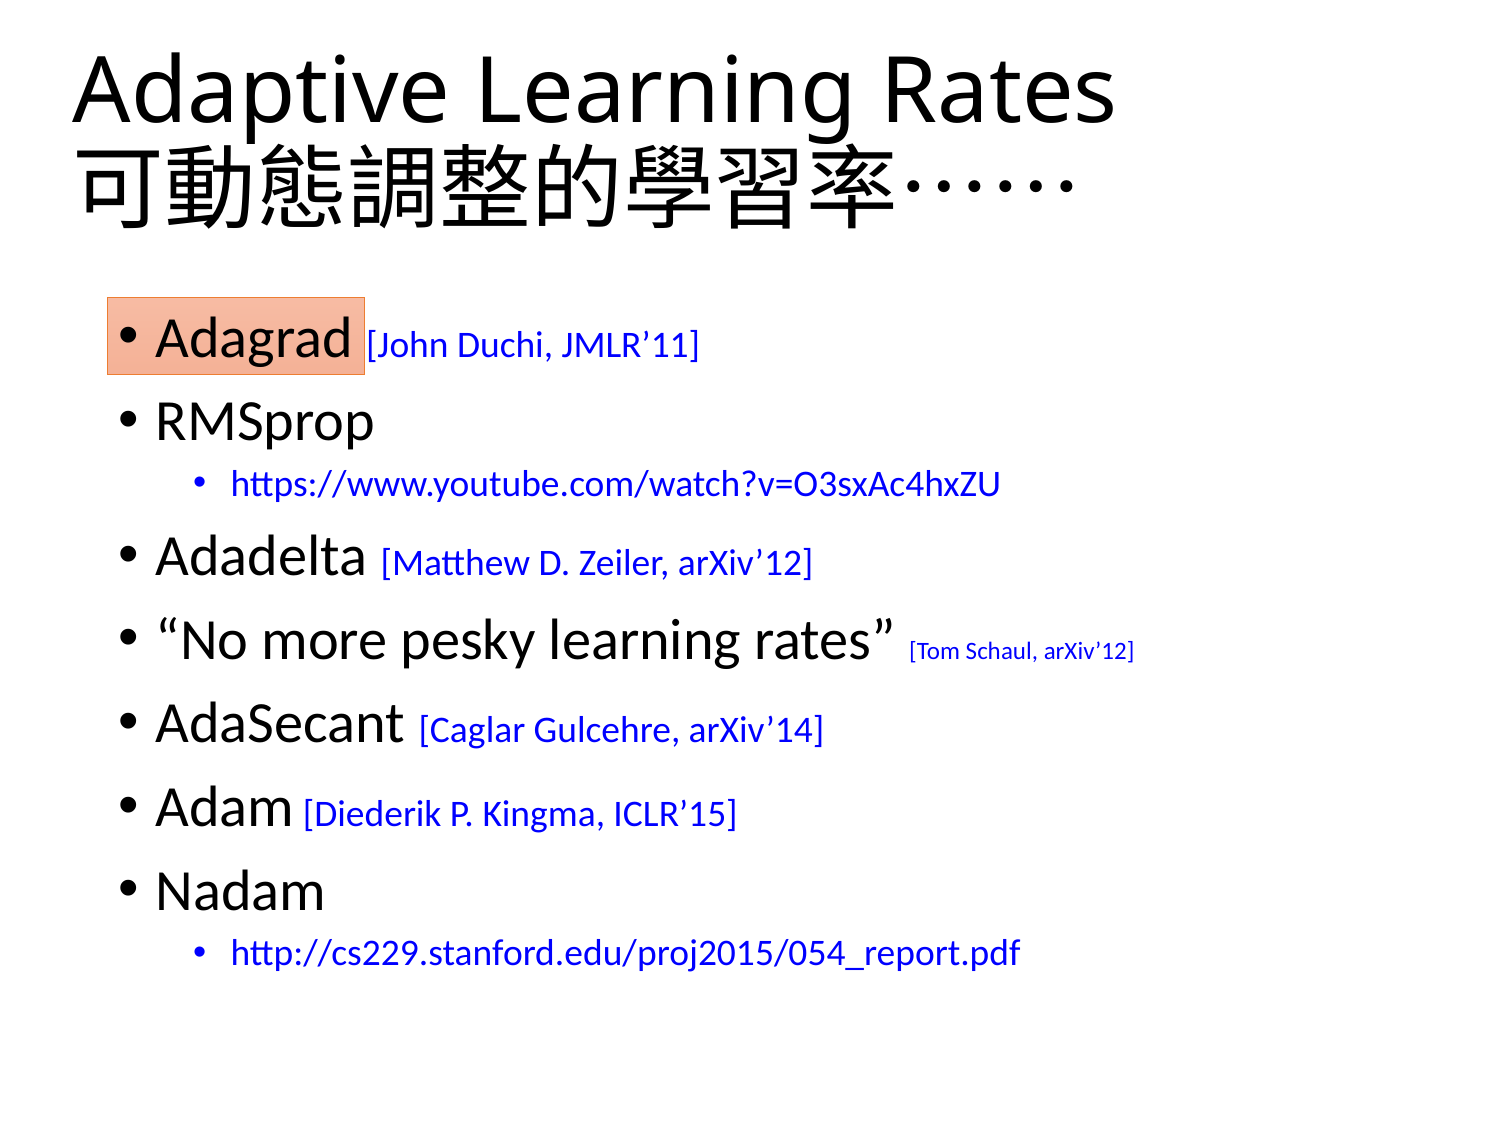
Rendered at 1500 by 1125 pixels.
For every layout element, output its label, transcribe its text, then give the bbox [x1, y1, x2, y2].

title Adaptive Learning Rates 可動態調整的學習率…… [57, 33, 1352, 251]
list Adagrad [John Duchi, JMLR’11] RMSprop https://www.youtube.com/watch?v=O3sxAc4hxZU Adadelta [Matthew D. Zeiler, arXiv’12] “No more pesky learning rates” [Tom Schaul, arXiv’12] AdaSecant [Caglar Gulcehre, arXiv’14] Adam [Diederik P. Kingma, ICLR’15] Nadam http://cs229.stanford.edu/proj2015/054_report.pdf [103, 299, 1397, 1014]
